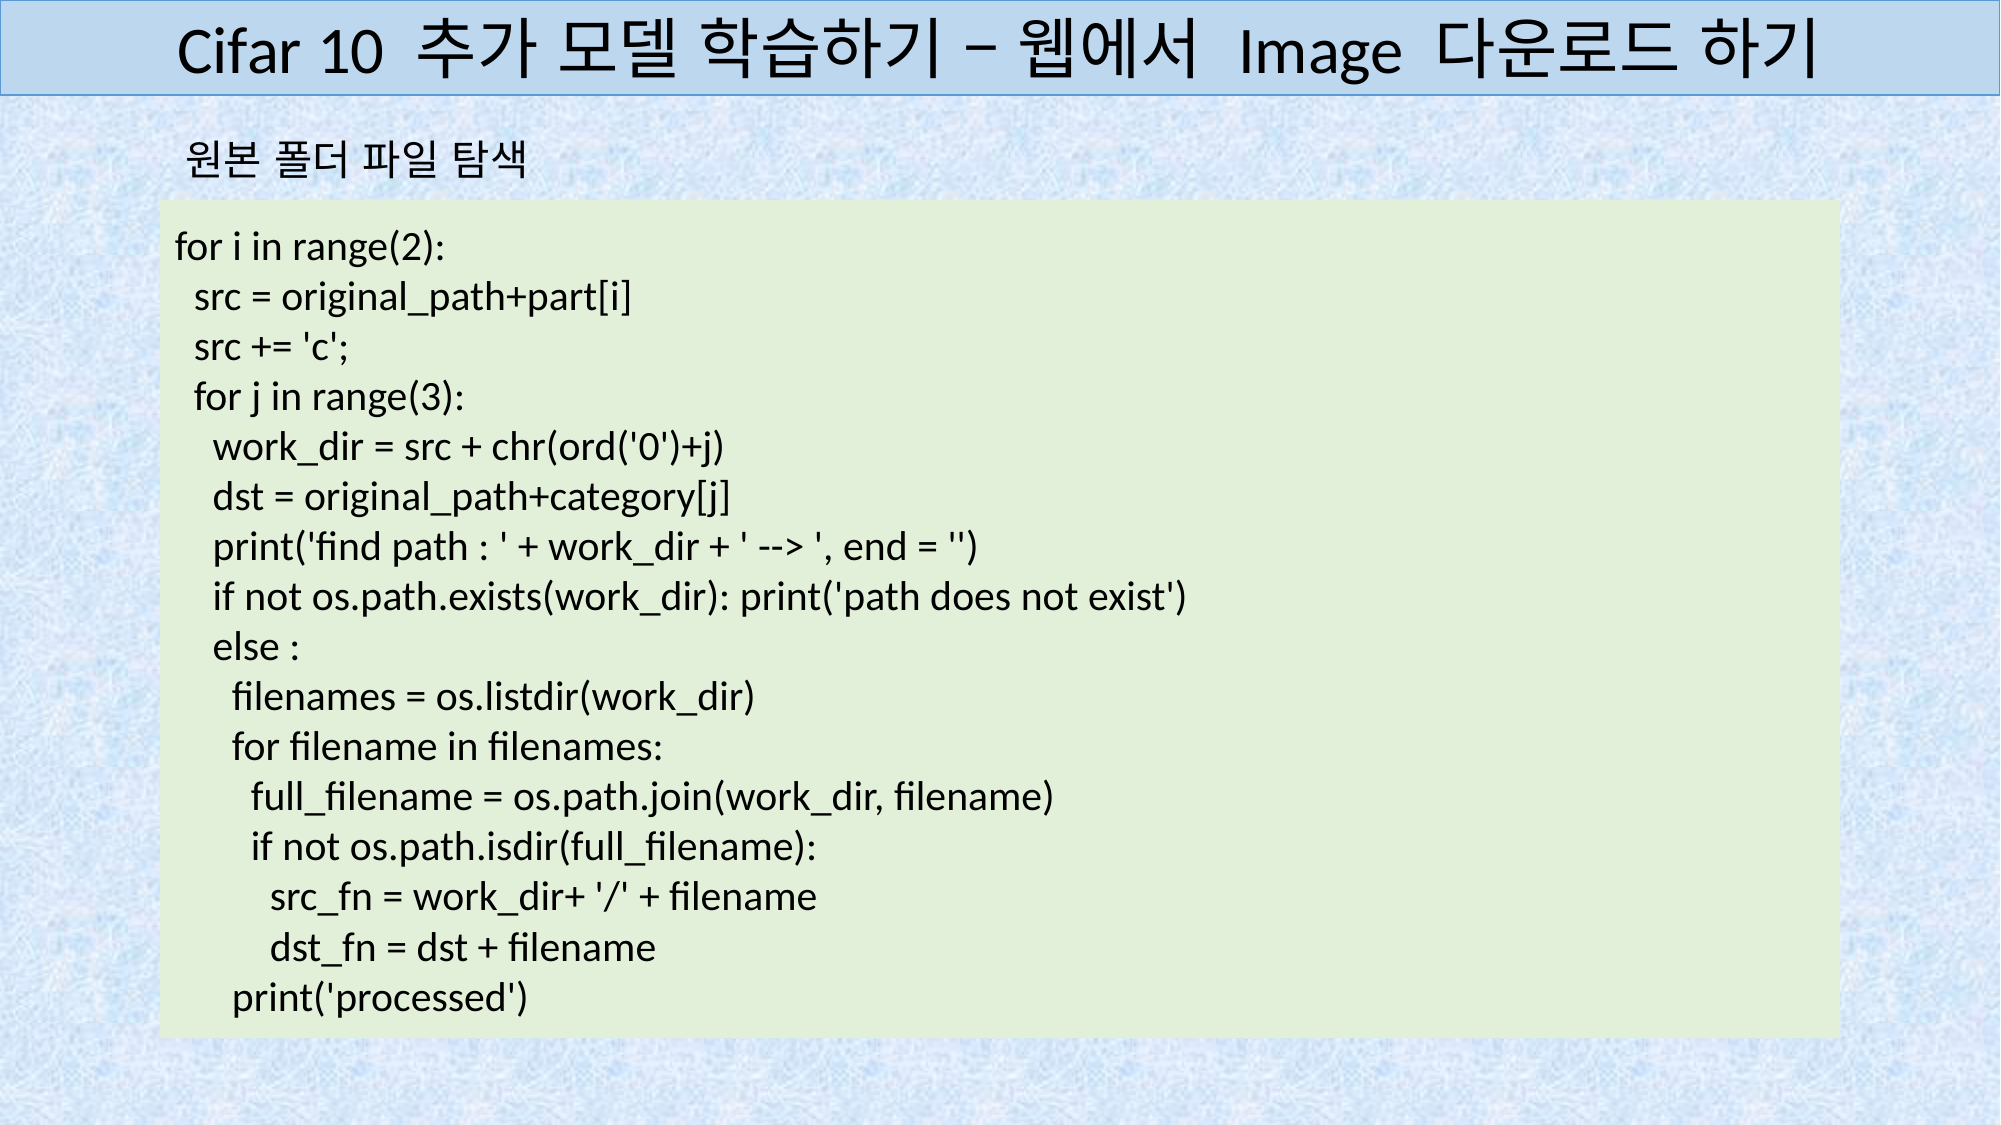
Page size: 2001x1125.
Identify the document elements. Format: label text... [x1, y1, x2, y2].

text_box Cifar 10 추가 모델 학습하기 – 웹에서 Image 다운로드 하기 [0, 0, 2000, 96]
text_box for i in range(2): src = original_path+part[i] src += 'c'; for j in range(3): work_dir = src + chr(ord('0')+j) dst = original_path+category[j] print('find path : ' + work_dir + ' --> ', end = '') if not os.path.exists(work_dir): print('path does not exist') else : filenames = os.listdir(work_dir) for filename in filenames: full_filename = os.path.join(work_dir, filename) if not os.path.isdir(full_filename): src_fn = work_dir+ '/' + filename dst_fn = dst + filename print('processed') [160, 199, 1841, 1039]
text_box 원본 폴더 파일 탐색 [170, 126, 544, 192]
picture [0, 0, 2001, 1125]
